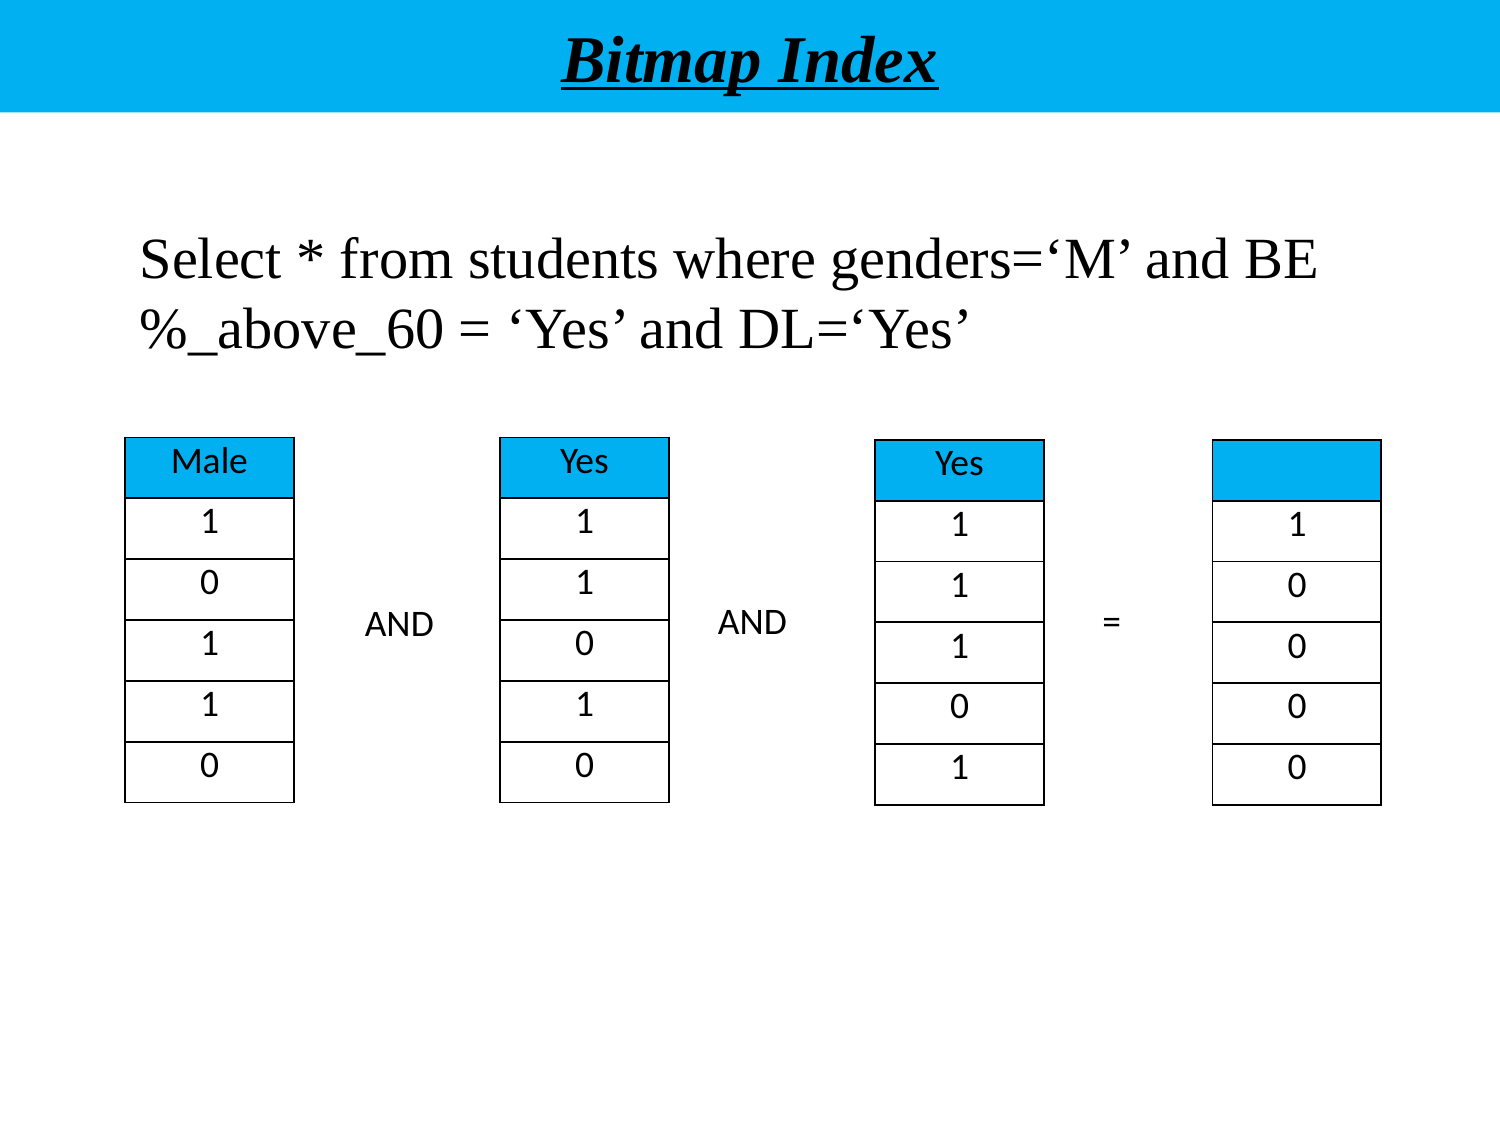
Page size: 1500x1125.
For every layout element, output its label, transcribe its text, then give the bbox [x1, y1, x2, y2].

table_cell 1 [876, 562, 1043, 621]
table_cell 1 [876, 745, 1043, 804]
table_header Yes [876, 441, 1043, 500]
table_cell 0 [126, 743, 293, 802]
table_cell 0 [1213, 623, 1380, 682]
table_cell 0 [1213, 562, 1380, 621]
text_box = [1087, 589, 1200, 650]
table_cell 1 [876, 623, 1043, 682]
table_cell 1 [126, 682, 293, 741]
table_header Yes [501, 438, 668, 497]
table_cell 1 [126, 499, 293, 558]
table_cell 1 [501, 682, 668, 741]
table_cell 1 [1213, 502, 1380, 561]
table_header Male [126, 438, 293, 497]
table_cell 0 [501, 743, 668, 802]
text_box AND [349, 592, 488, 652]
table_cell 0 [126, 560, 293, 619]
table_cell 1 [501, 560, 668, 619]
table_cell 0 [876, 684, 1043, 743]
table_cell 1 [126, 621, 293, 680]
title Bitmap Index [0, 0, 1500, 113]
table_cell 0 [1213, 745, 1380, 804]
table_cell 0 [501, 621, 668, 680]
table_cell 1 [876, 502, 1043, 561]
table_header [1213, 441, 1380, 500]
table_cell 1 [501, 499, 668, 558]
text_box AND [703, 589, 841, 650]
text_box Select * from students where genders=‘M’ and BE%_above_60 = ‘Yes’ and DL=‘Yes’ [124, 212, 1400, 413]
table_cell 0 [1213, 684, 1380, 743]
